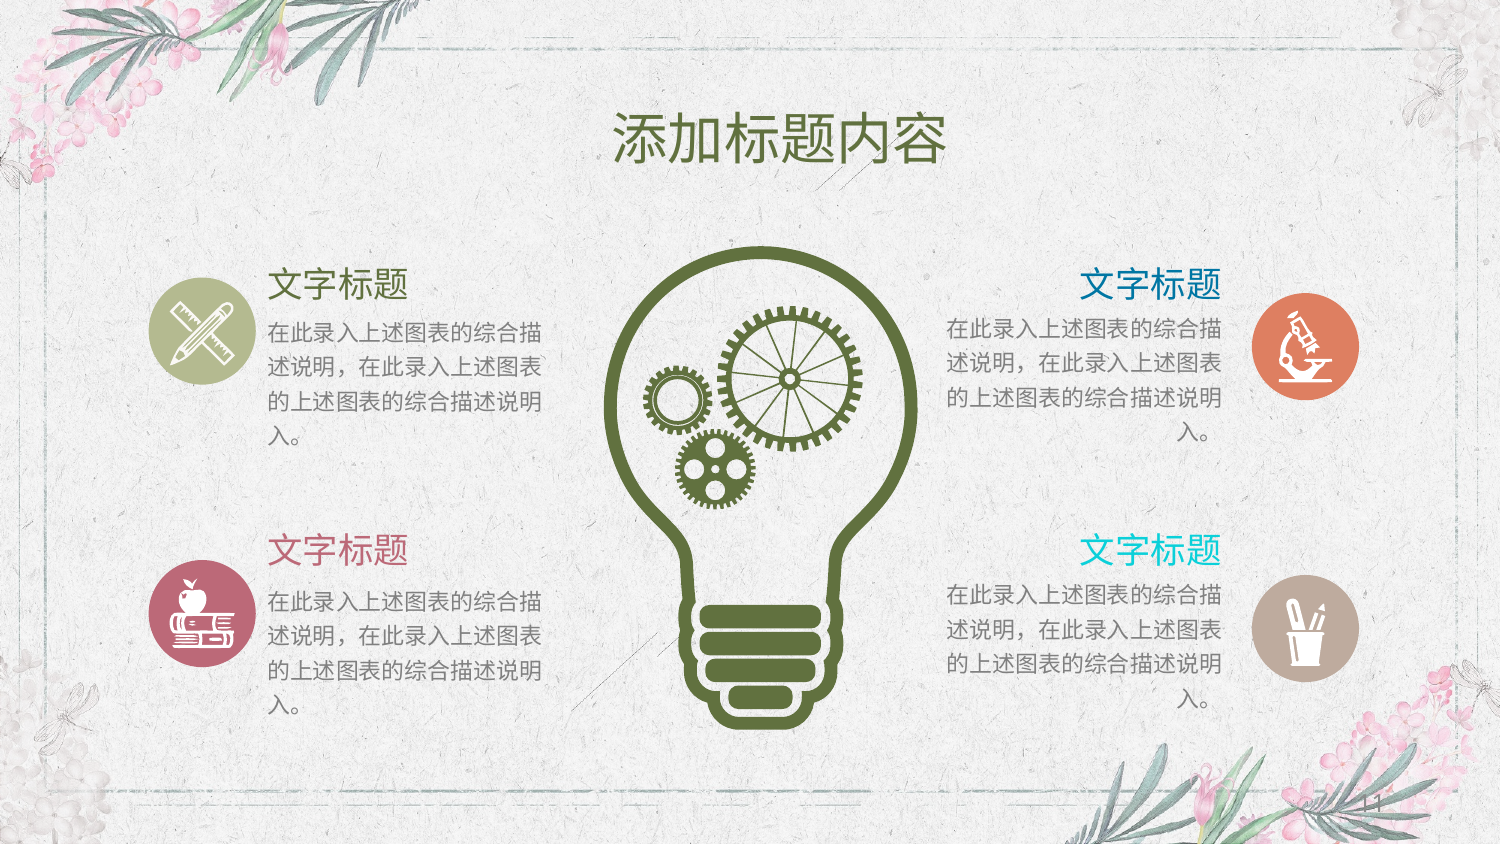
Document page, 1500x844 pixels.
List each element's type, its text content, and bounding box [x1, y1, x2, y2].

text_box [1251, 574, 1360, 683]
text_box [148, 277, 256, 385]
text_box 添加标题内容 [573, 107, 987, 171]
text_box 文字标题 [1068, 530, 1234, 577]
text_box 文字标题 [256, 530, 422, 577]
text_box 文字标题 [256, 264, 422, 311]
text_box 文字标题 [1068, 264, 1234, 311]
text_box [603, 246, 919, 730]
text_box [148, 559, 256, 668]
text_box 在此录入上述图表的综合描述说明，在此录入上述图表的上述图表的综合描述说明入。 [255, 305, 572, 455]
text_box 在此录入上述图表的综合描述说明，在此录入上述图表的上述图表的综合描述说明入。 [255, 574, 572, 724]
text_box 在此录入上述图表的综合描述说明，在此录入上述图表的上述图表的综合描述说明入。 [919, 568, 1234, 718]
text_box 在此录入上述图表的综合描述说明，在此录入上述图表的上述图表的综合描述说明入。 [919, 301, 1234, 451]
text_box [1251, 293, 1360, 401]
